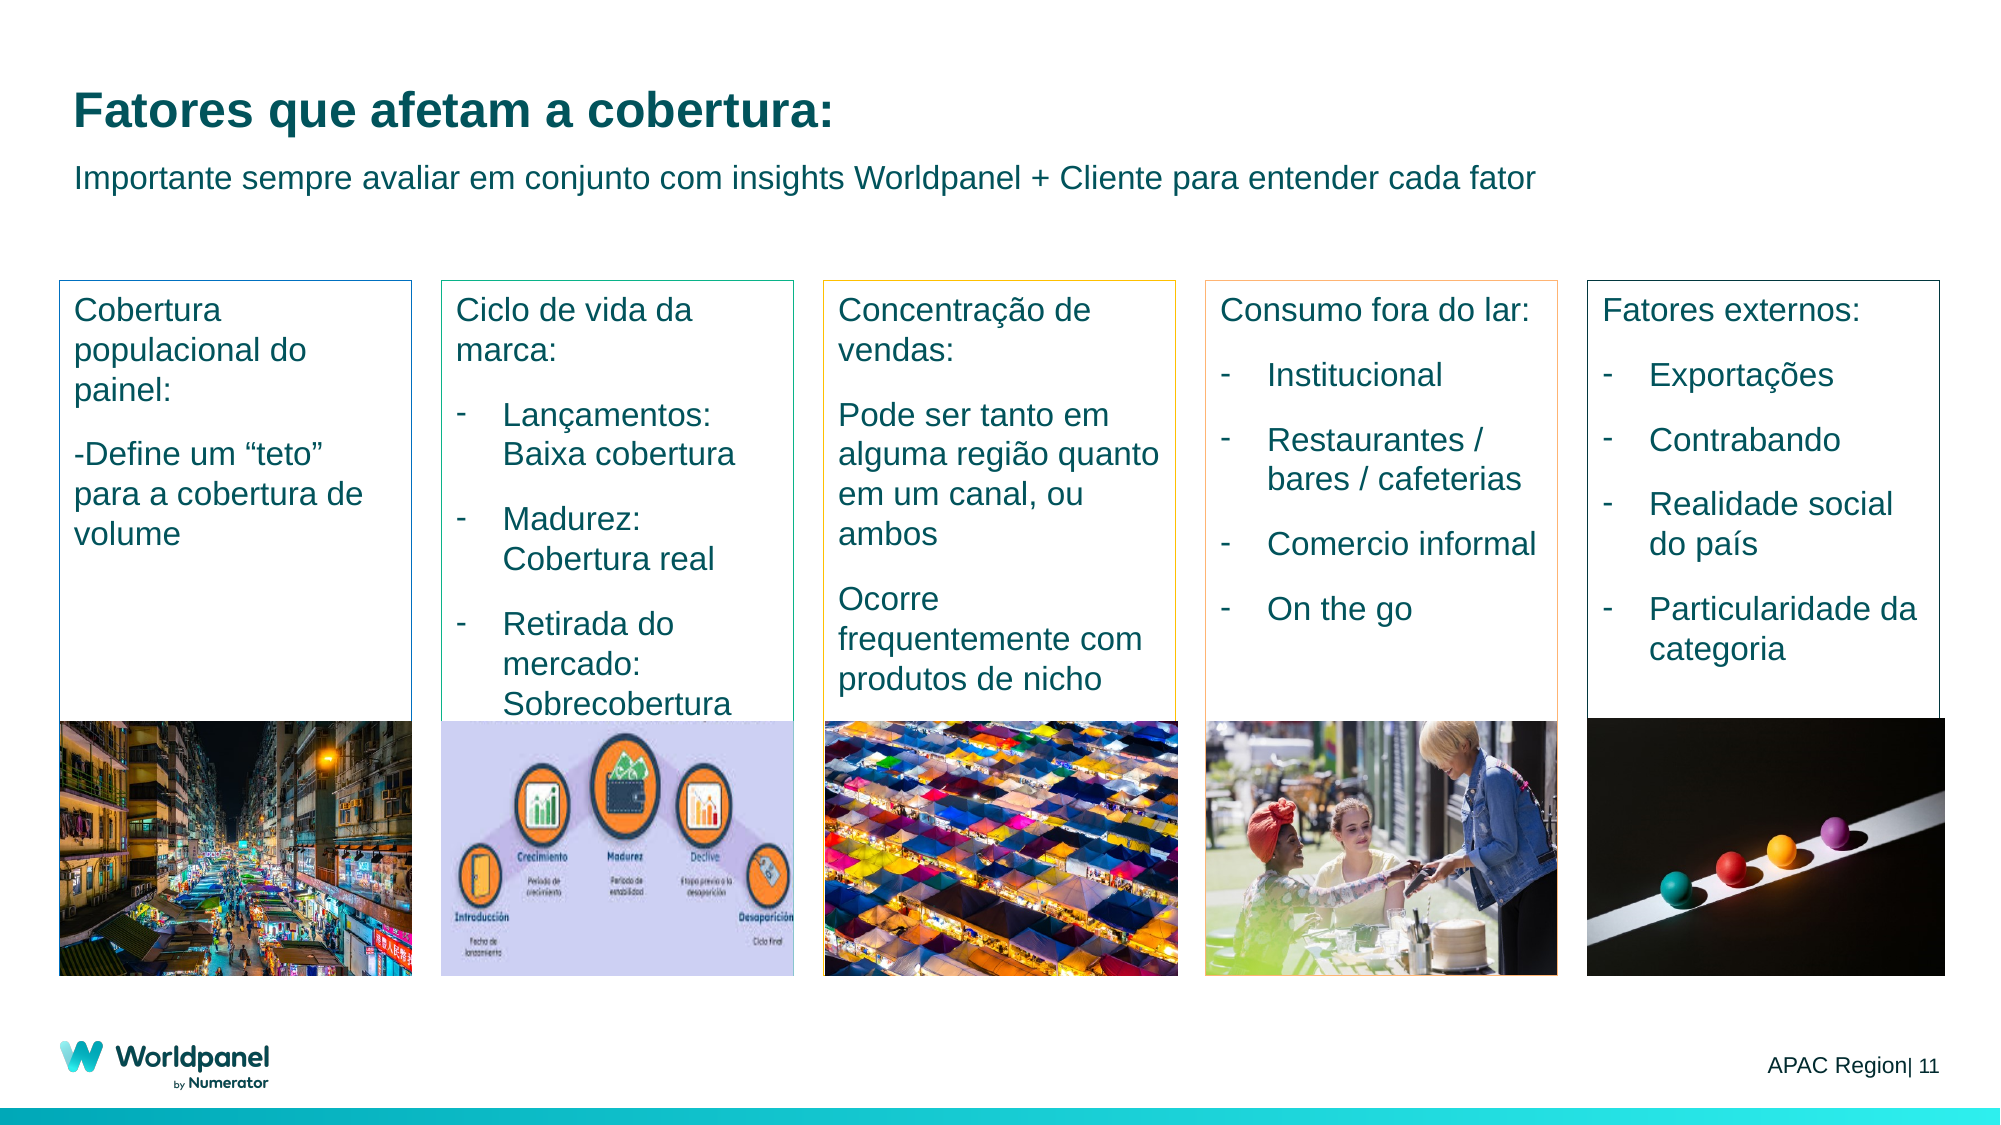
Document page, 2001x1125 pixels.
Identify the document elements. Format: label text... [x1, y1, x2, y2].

text_box Cobertura populacional do painel: -Define um “teto” para a cobertura de volume [59, 280, 412, 976]
text_box Consumo fora do lar: Institucional Restaurantes / bares / cafeterias Comercio informal On the go [1205, 280, 1558, 721]
picture [60, 721, 412, 976]
picture [1205, 721, 1558, 976]
slide_number APAC Region| 11 [1513, 1048, 1941, 1081]
picture [825, 721, 1178, 976]
text_box Fatores externos: Exportações Contrabando Realidade social do país Particularidade da categoria [1587, 280, 1940, 718]
picture [44, 1035, 284, 1096]
text_box Ciclo de vida da marca: Lançamentos: Baixa cobertura Madurez: Cobertura real Retirada do mercado: Sobrecobertura [441, 280, 794, 721]
text_box Importante sempre avaliar em conjunto com insights Worldpanel + Cliente para entender cada fator [59, 149, 1940, 215]
text_box Concentração de vendas: Pode ser tanto em alguma região quanto em um canal, ou ambos Ocorre frequentemente com produtos de nicho [823, 280, 1176, 976]
picture [441, 721, 794, 976]
picture [1587, 718, 1945, 976]
text_box Fatores que afetam a cobertura: [58, 70, 1940, 137]
